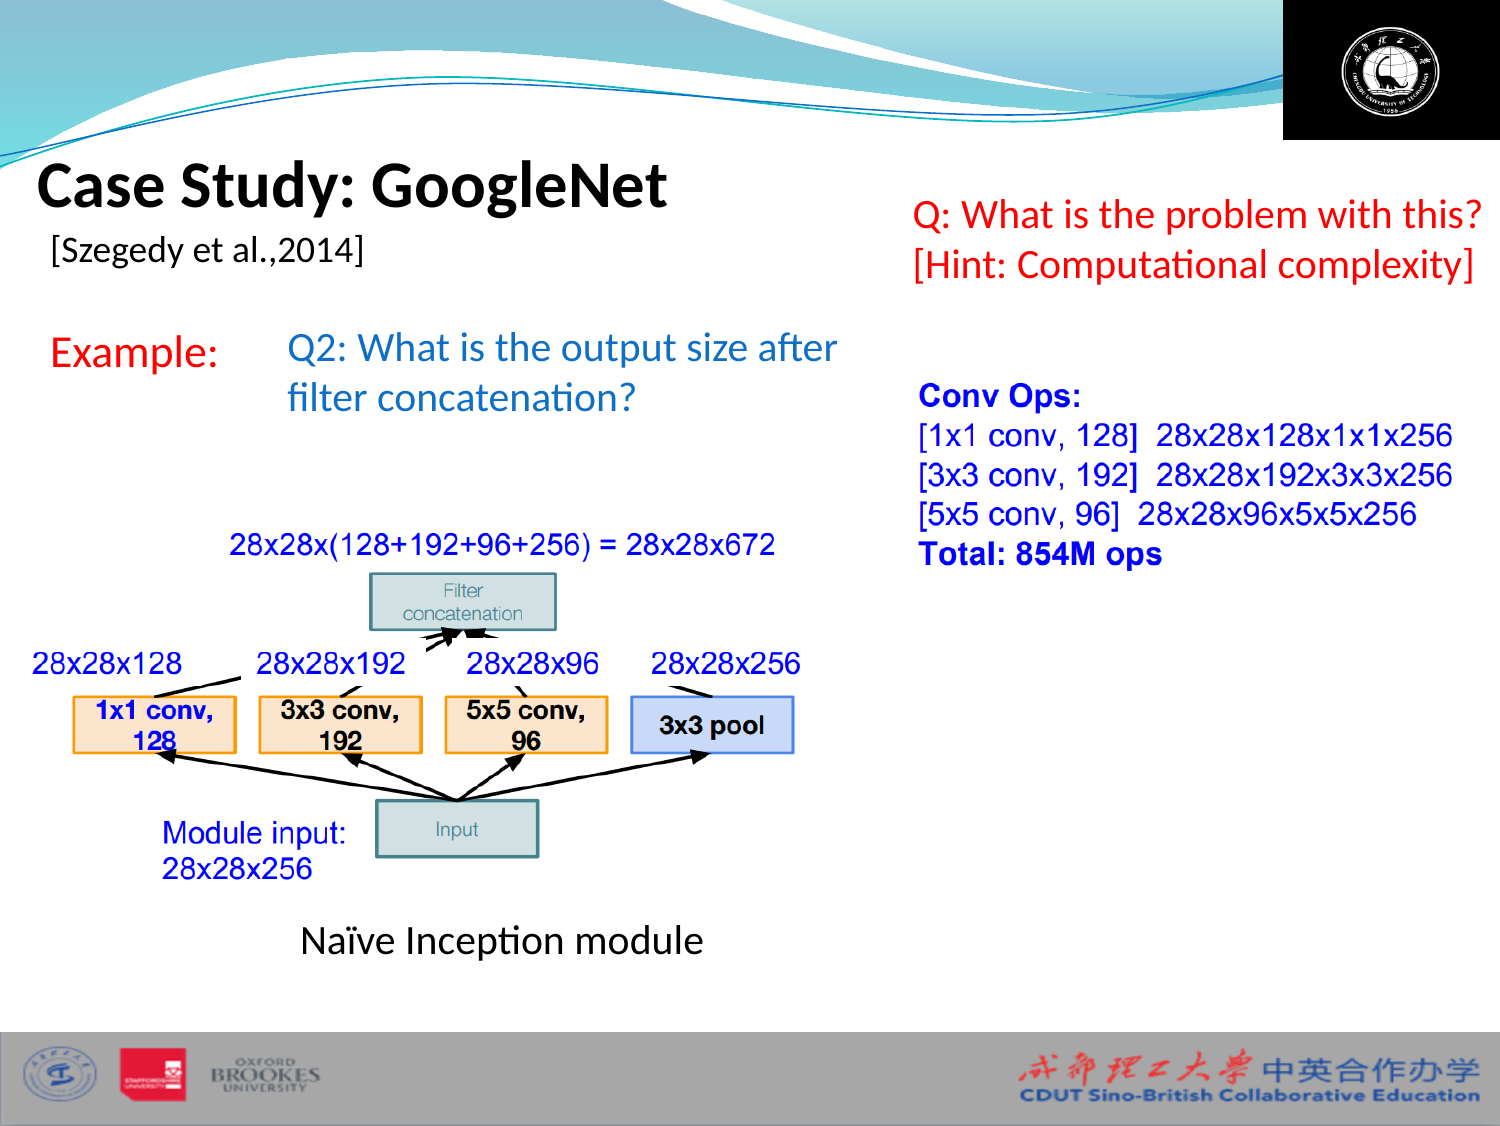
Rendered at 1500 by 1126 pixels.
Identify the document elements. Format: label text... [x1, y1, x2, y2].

picture [1283, 0, 1500, 140]
picture [24, 524, 806, 888]
picture [912, 374, 1467, 577]
picture [0, 1031, 1500, 1126]
text_box Naïve Inception module [300, 913, 725, 963]
text_box [Szegedy et al.,2014] [50, 225, 388, 279]
text_box Example: [50, 322, 238, 376]
text_box Q: What is the problem with this? [Hint: Computational complexity] [912, 186, 1488, 317]
text_box Case Study: GoogleNet [37, 140, 763, 226]
text_box Q2: What is the output size after filter concatenation? [287, 320, 863, 438]
